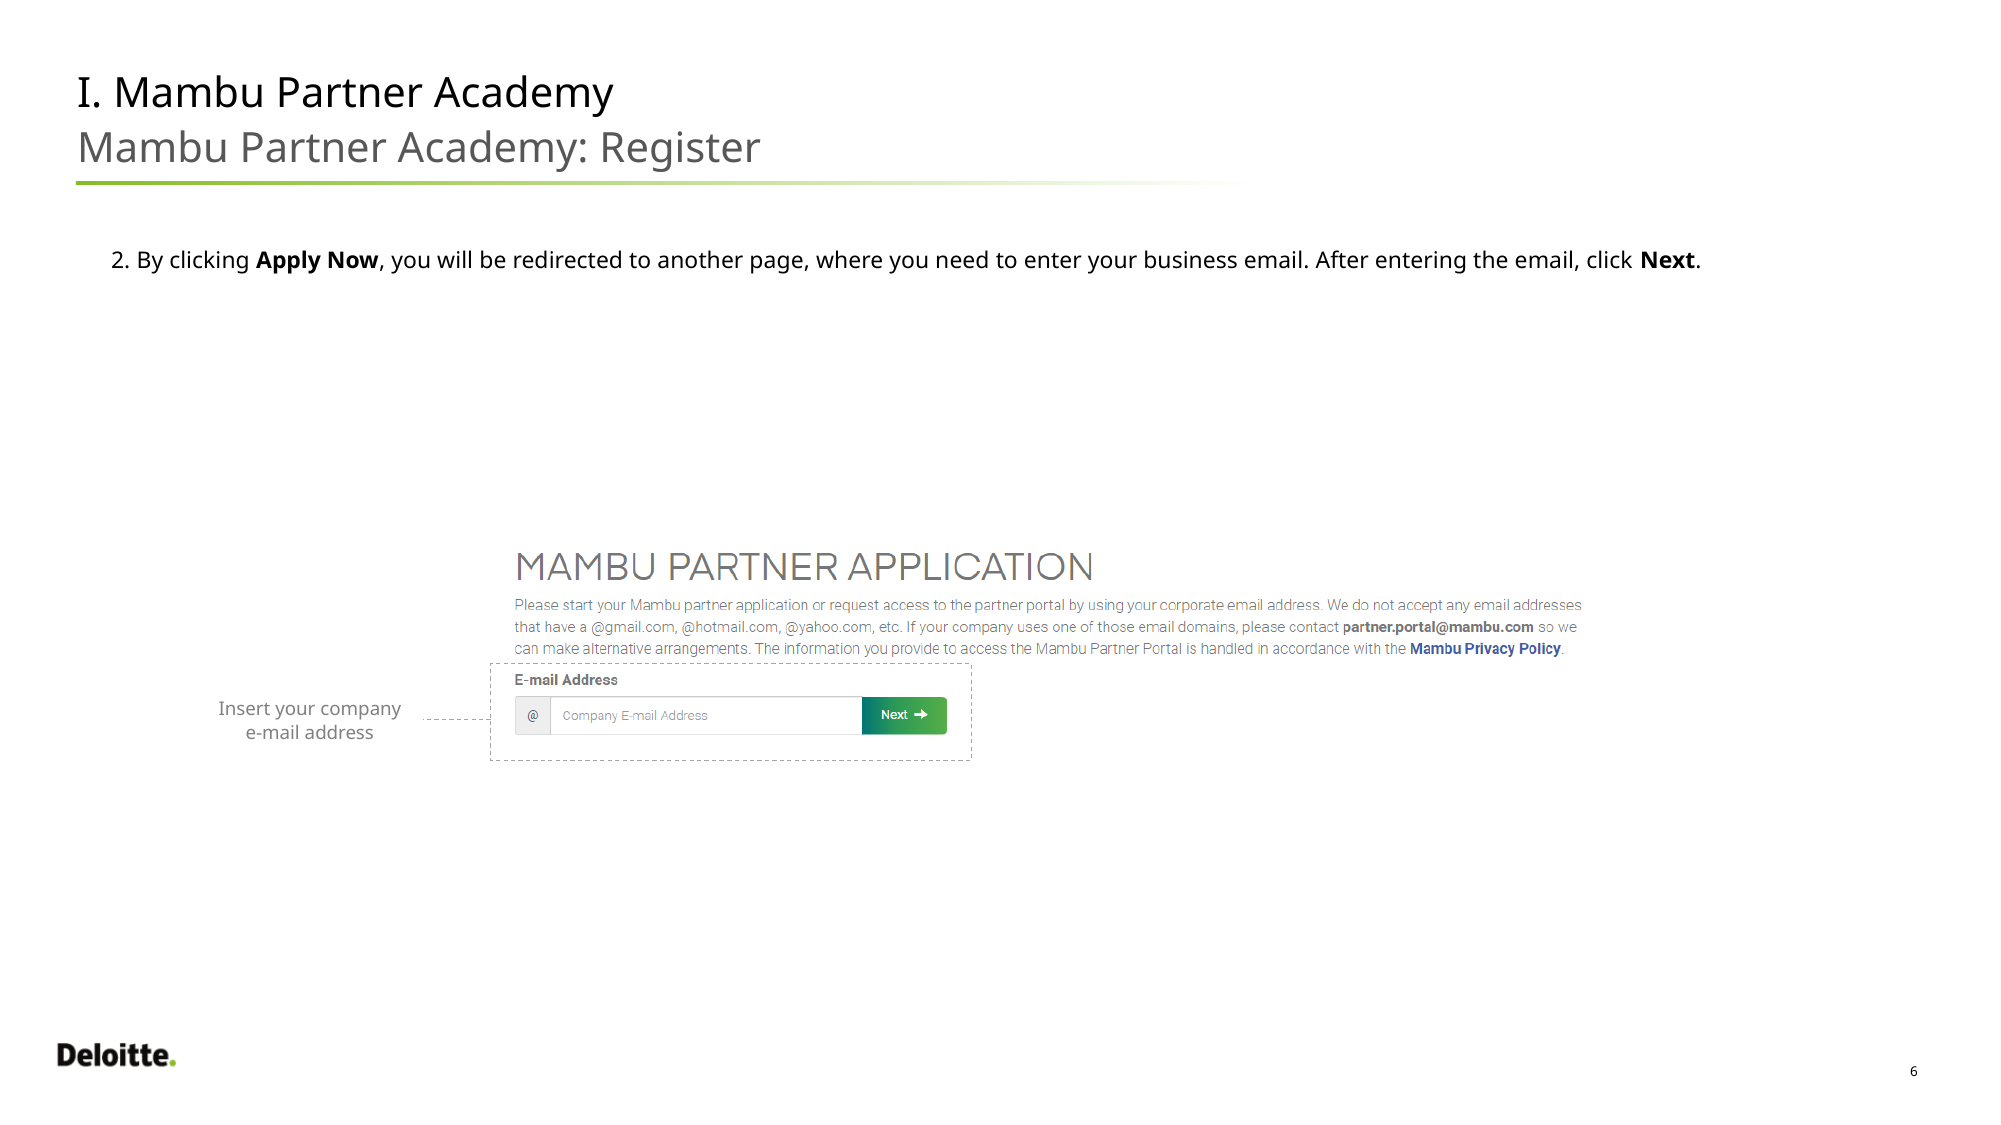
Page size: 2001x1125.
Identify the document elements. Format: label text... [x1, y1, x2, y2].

text_box 2. By clicking Apply Now, you will be redirected to another page, where you need to enter your business email. After entering the email, click Next. [82, 245, 1918, 320]
picture [46, 1029, 212, 1085]
text_box [27, 0, 1752, 200]
text_box I. Mambu Partner Academy [77, 65, 1923, 121]
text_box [197, 663, 972, 762]
picture [397, 430, 1666, 806]
text_box Mambu Partner Academy: Register [77, 121, 1923, 200]
